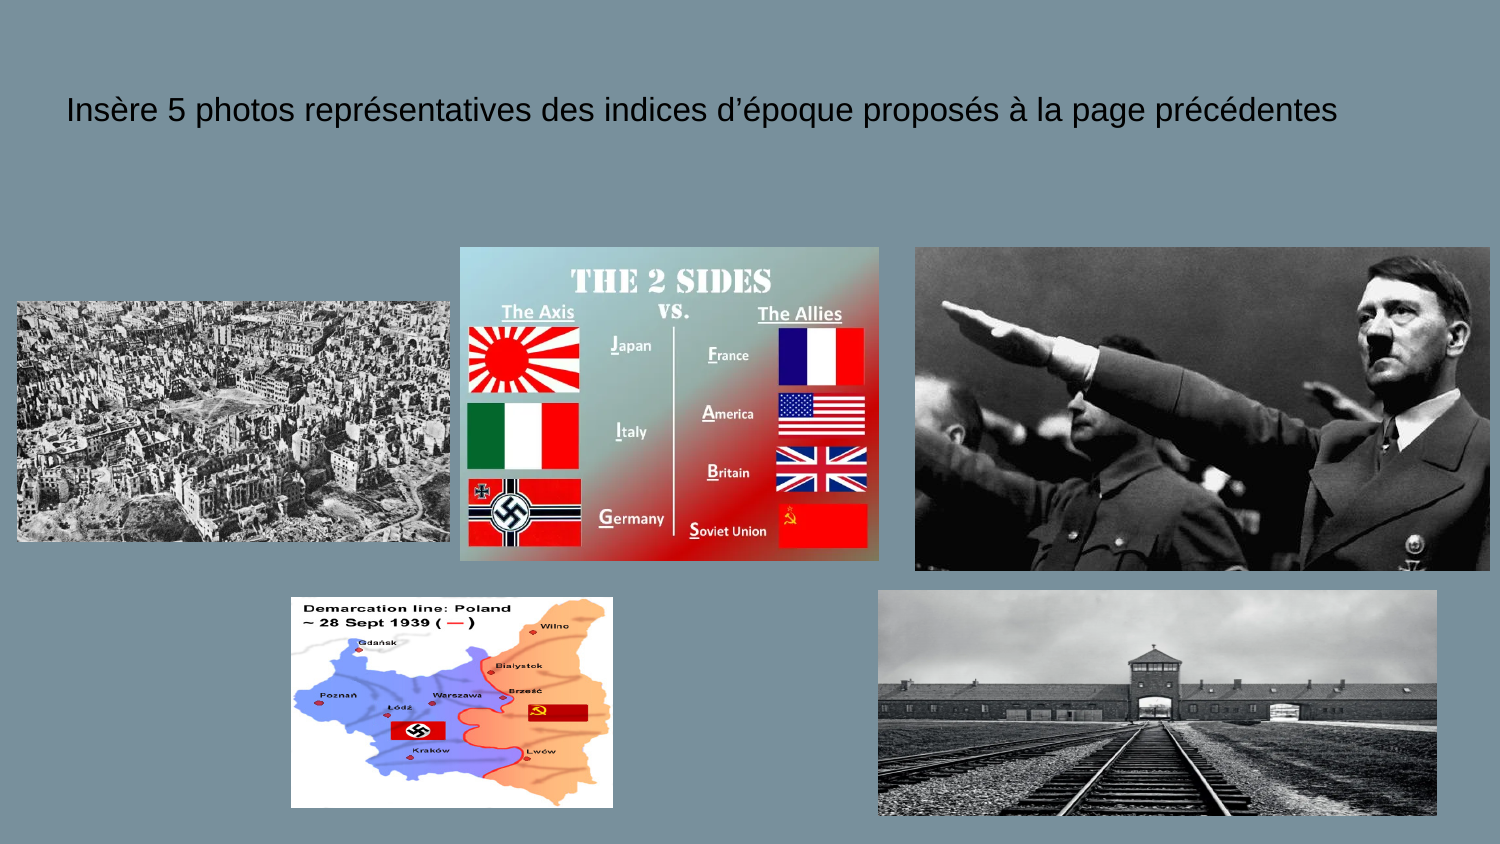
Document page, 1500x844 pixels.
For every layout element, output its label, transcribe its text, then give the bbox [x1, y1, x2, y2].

picture [878, 589, 1437, 816]
picture [460, 247, 879, 562]
picture [915, 247, 1490, 571]
title Insère 5 photos représentatives des indices d’époque proposés à la page précédentes [51, 72, 1449, 167]
picture [17, 301, 450, 542]
picture [291, 597, 613, 809]
